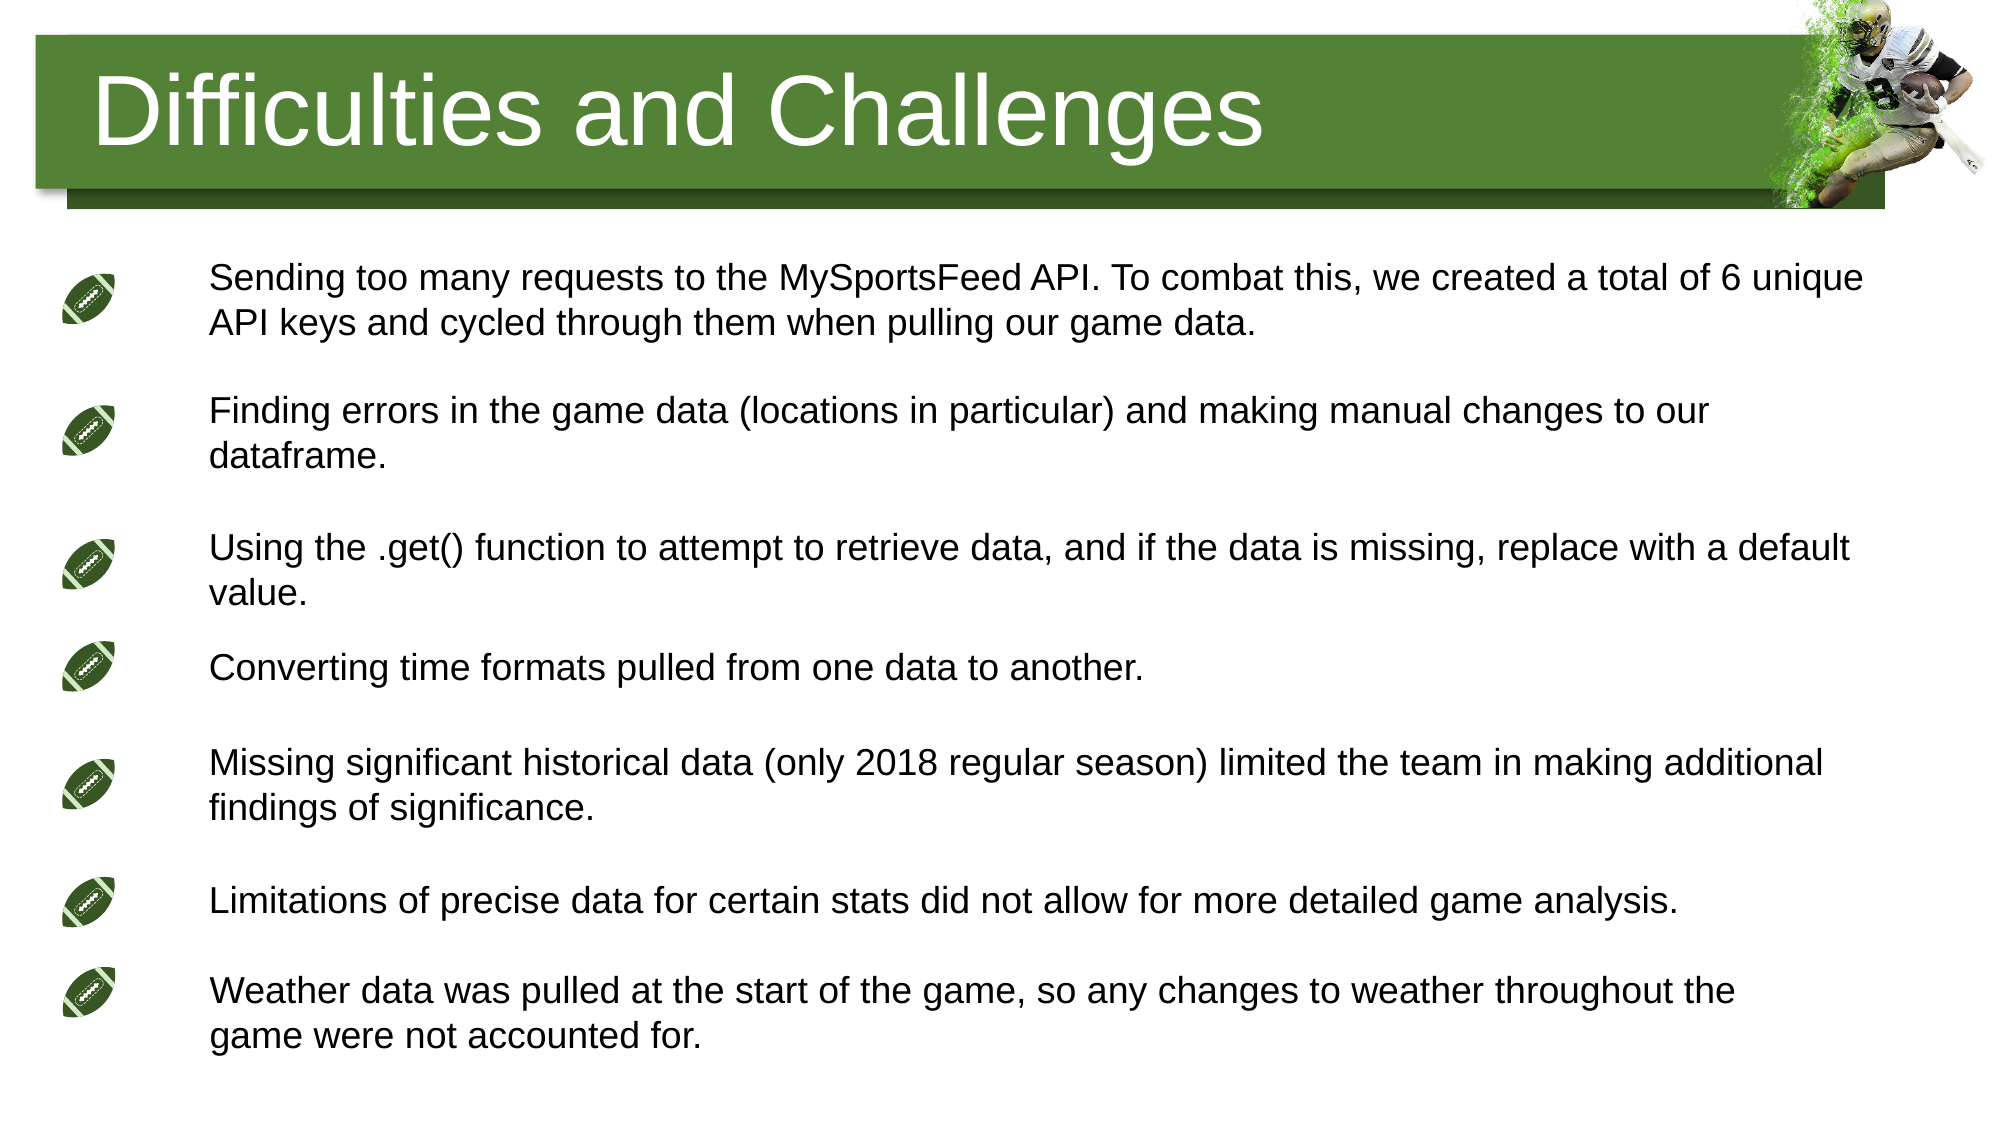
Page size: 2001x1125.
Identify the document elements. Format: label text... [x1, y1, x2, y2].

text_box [54, 973, 125, 1011]
picture [1744, 0, 1986, 208]
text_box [53, 883, 124, 921]
text_box Using the .get() function to attempt to retrieve data, and if the data is missing, replace with a default value. [194, 516, 1889, 621]
text_box Sending too many requests to the MySportsFeed API. To combat this, we created a total of 6 unique API keys and cycled through them when pulling our game data. [194, 245, 1889, 351]
text_box Limitations of precise data for certain stats did not allow for more detailed game analysis. [194, 868, 1775, 928]
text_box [53, 647, 124, 685]
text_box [53, 280, 124, 318]
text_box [53, 545, 124, 583]
text_box Finding errors in the game data (locations in particular) and making manual changes to our dataframe. [194, 378, 1889, 483]
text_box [53, 411, 124, 450]
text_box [53, 765, 124, 803]
text_box Converting time formats pulled from one data to another. [194, 636, 1889, 696]
text_box Weather data was pulled at the start of the game, so any changes to weather throughout the game were not accounted for. [194, 958, 1776, 1063]
list Difficulties and Challenges [76, 53, 1724, 173]
text_box Missing significant historical data (only 2018 regular season) limited the team in making additional findings of significance. [194, 730, 1889, 836]
